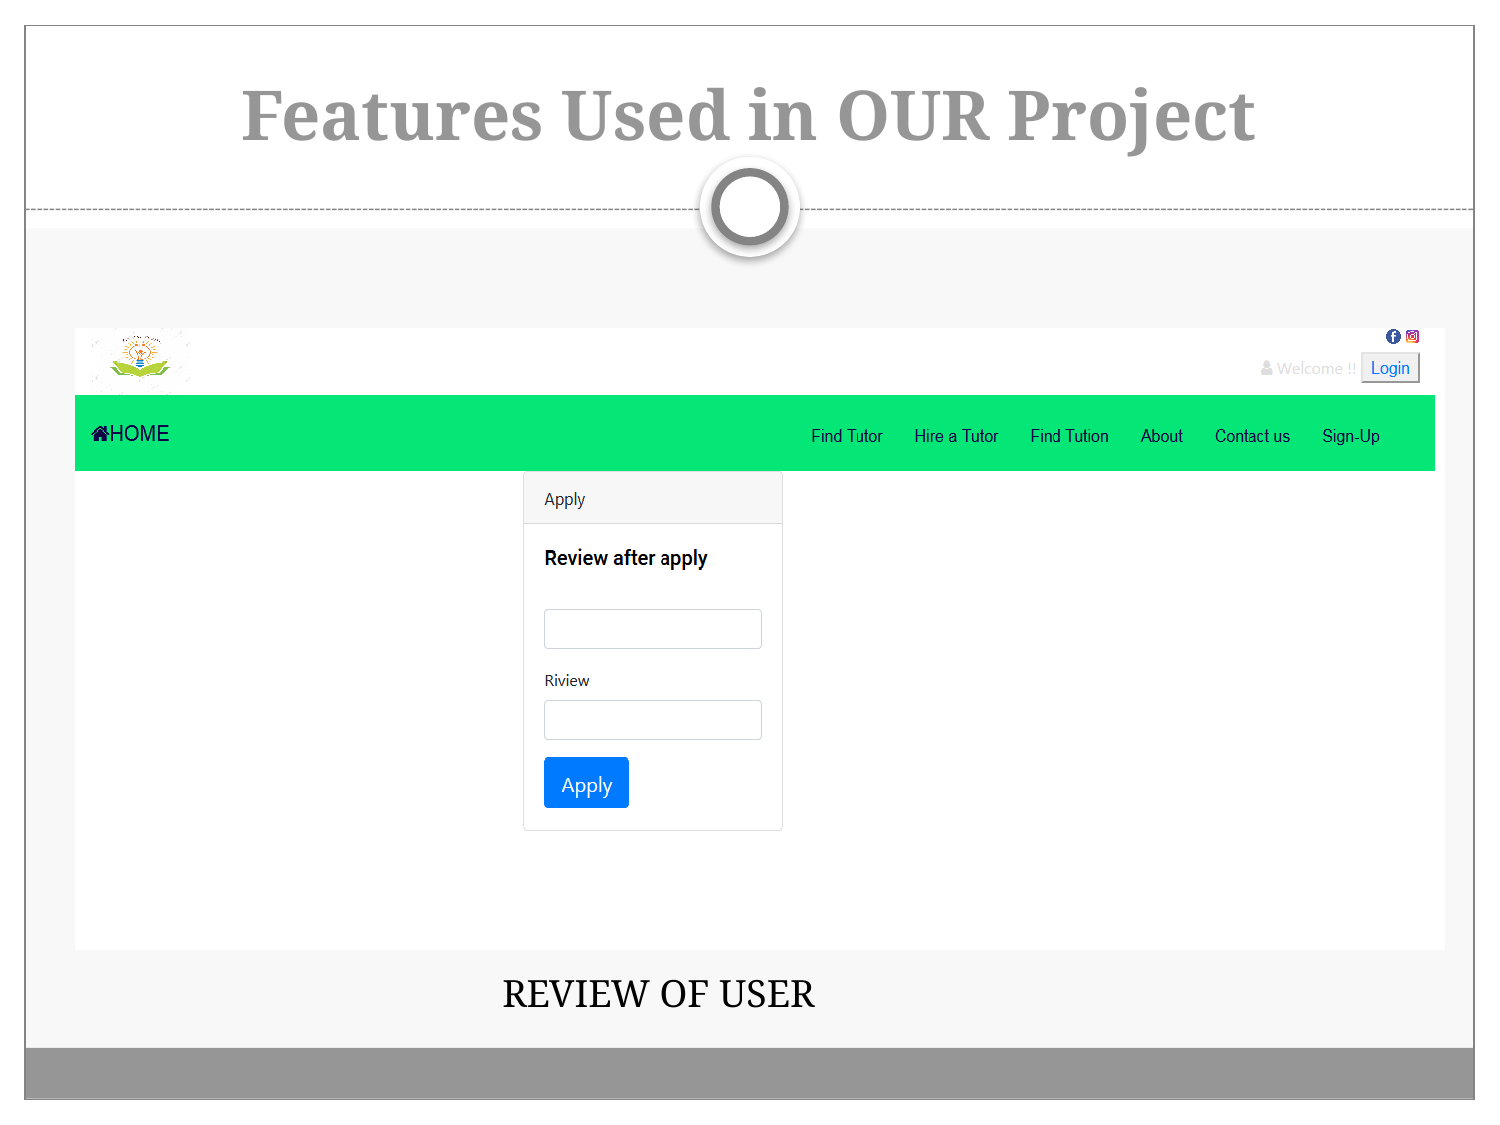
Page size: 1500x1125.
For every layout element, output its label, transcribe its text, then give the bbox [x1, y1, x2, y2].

text_box REVIEW OF USER [487, 962, 938, 1023]
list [74, 328, 1445, 951]
title Features Used in OUR Project [49, 37, 1450, 162]
